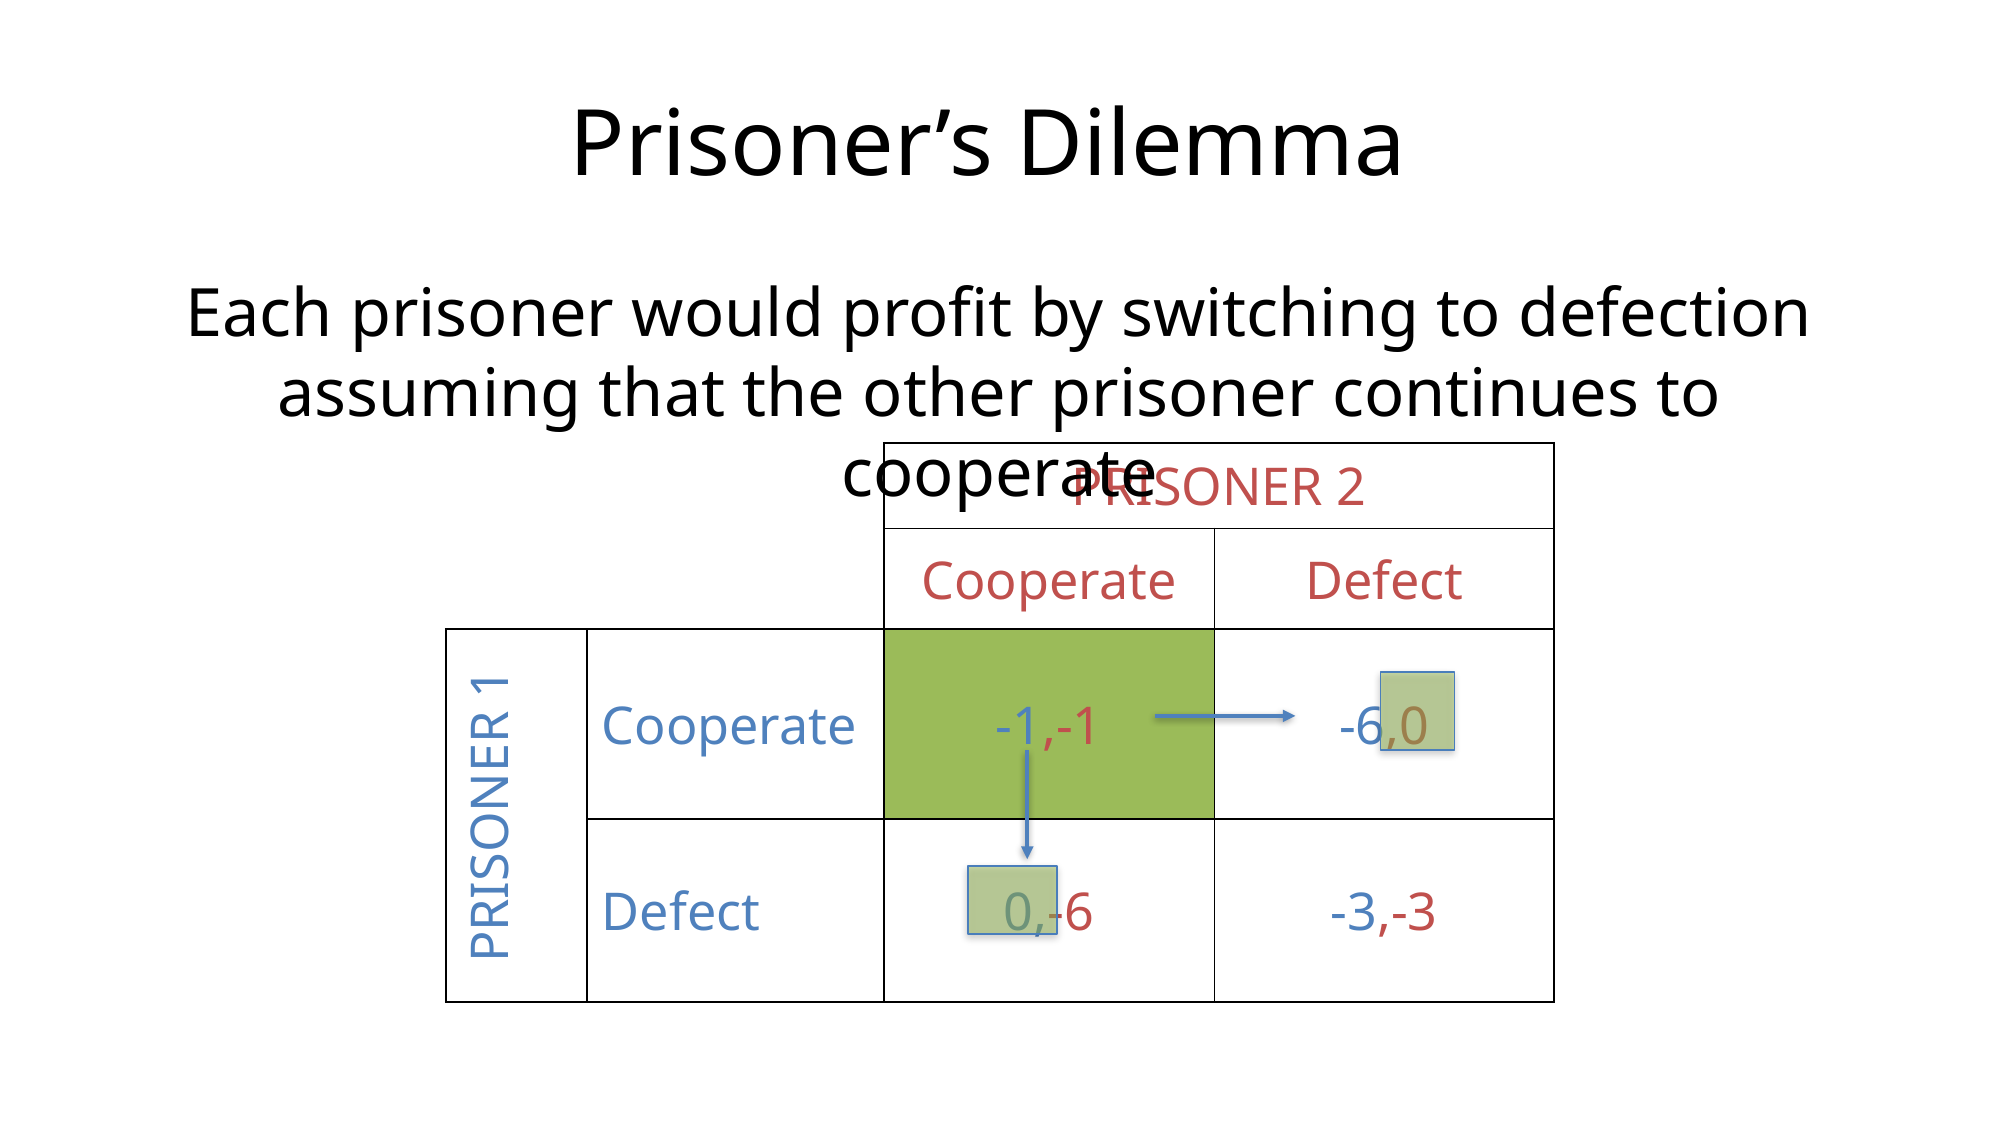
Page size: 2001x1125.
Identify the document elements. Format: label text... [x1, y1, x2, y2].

text_box [967, 865, 1058, 935]
list Each prisoner would profit by switching to defection assuming that the other prisoner continues to cooperate [99, 262, 1900, 1005]
text_box [1380, 671, 1455, 751]
table_header [1019, 752, 1033, 865]
title Prisoner’s Dilemma [99, 45, 1900, 233]
